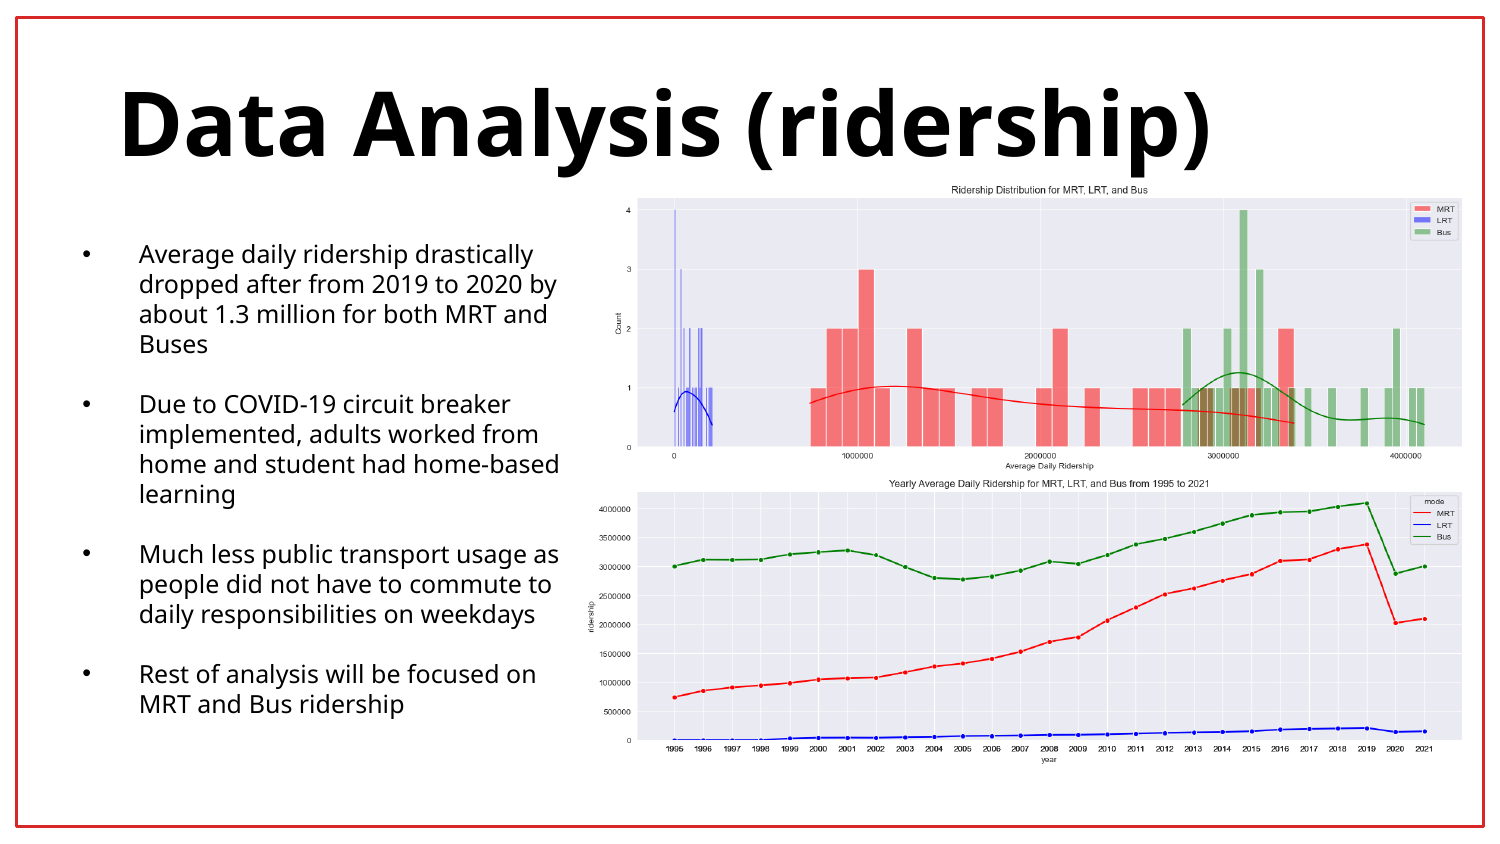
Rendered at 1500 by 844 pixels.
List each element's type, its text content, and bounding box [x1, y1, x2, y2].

picture [581, 180, 1468, 769]
subtitle Average daily ridership drastically dropped after from 2019 to 2020 by about 1.3 million for both MRT and Buses Due to COVID-19 circuit breaker implemented, adults worked from home and student had home-based learning Much less public transport usage as people did not have to commute to daily responsibilities on weekdays Rest of analysis will be focused on MRT and Bus ridership [48, 223, 576, 725]
title Data Analysis (ridership) [102, 51, 1367, 168]
